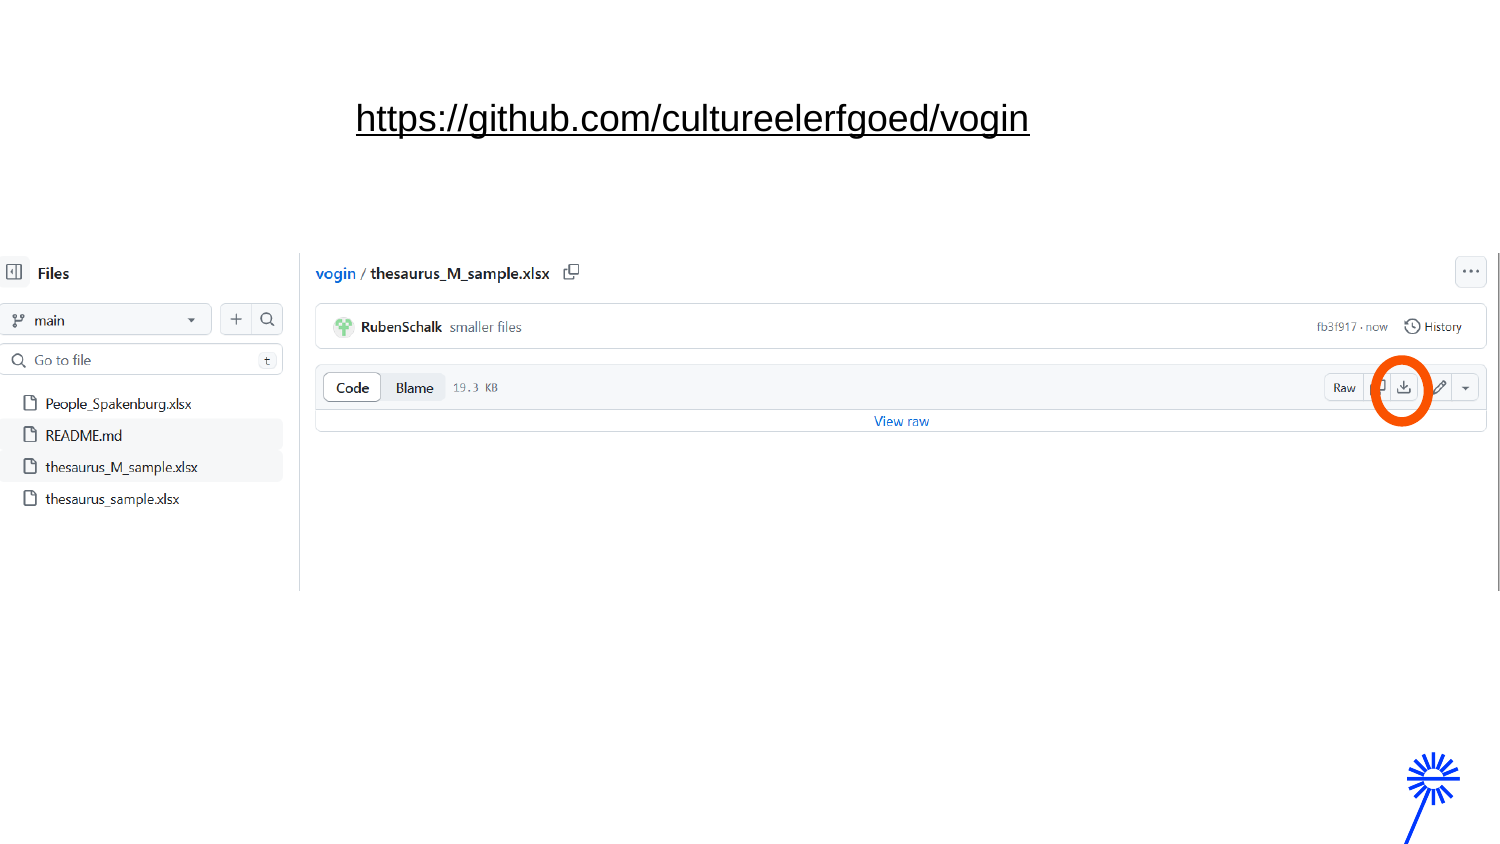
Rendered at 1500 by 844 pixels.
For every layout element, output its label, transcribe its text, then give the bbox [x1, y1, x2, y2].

text_box https://github.com/cultureelerfgoed/vogin [303, 86, 1054, 147]
picture [0, 252, 1500, 591]
picture [1387, 744, 1469, 844]
